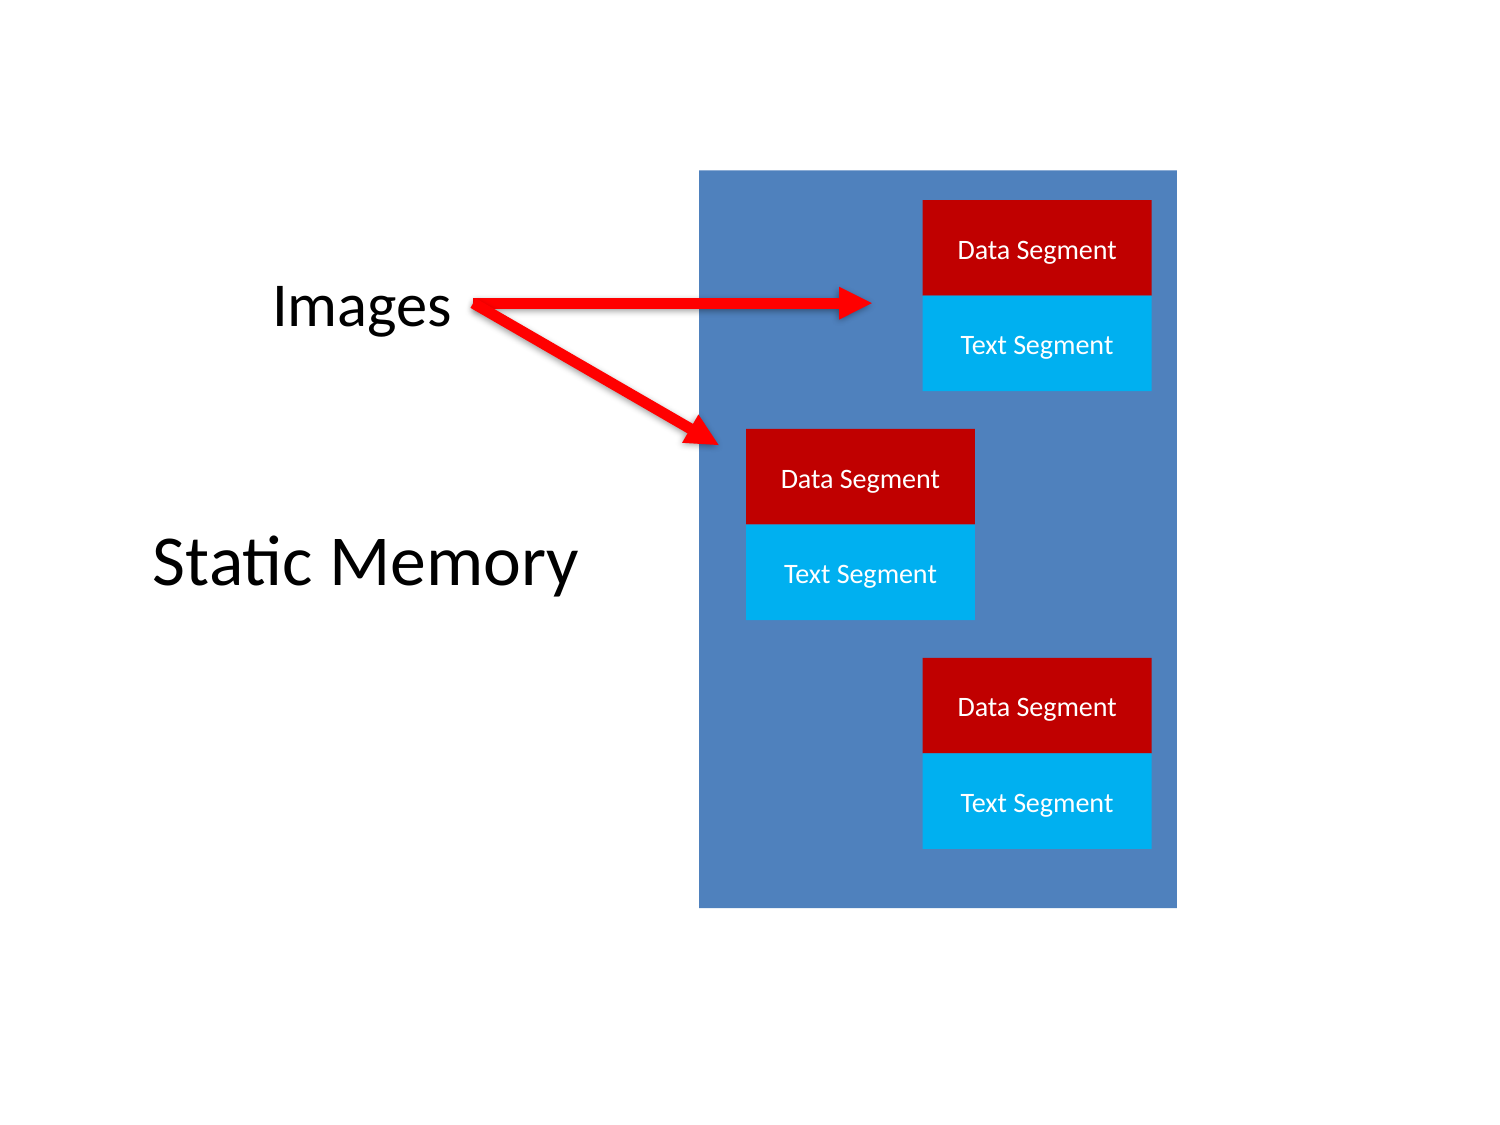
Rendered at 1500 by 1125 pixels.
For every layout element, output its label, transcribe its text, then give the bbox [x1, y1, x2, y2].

text_box [697, 168, 1179, 910]
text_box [922, 199, 1152, 392]
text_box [745, 428, 976, 621]
title Static Memory [128, 475, 604, 639]
text_box Images [257, 256, 468, 347]
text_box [472, 302, 719, 446]
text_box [922, 657, 1152, 850]
